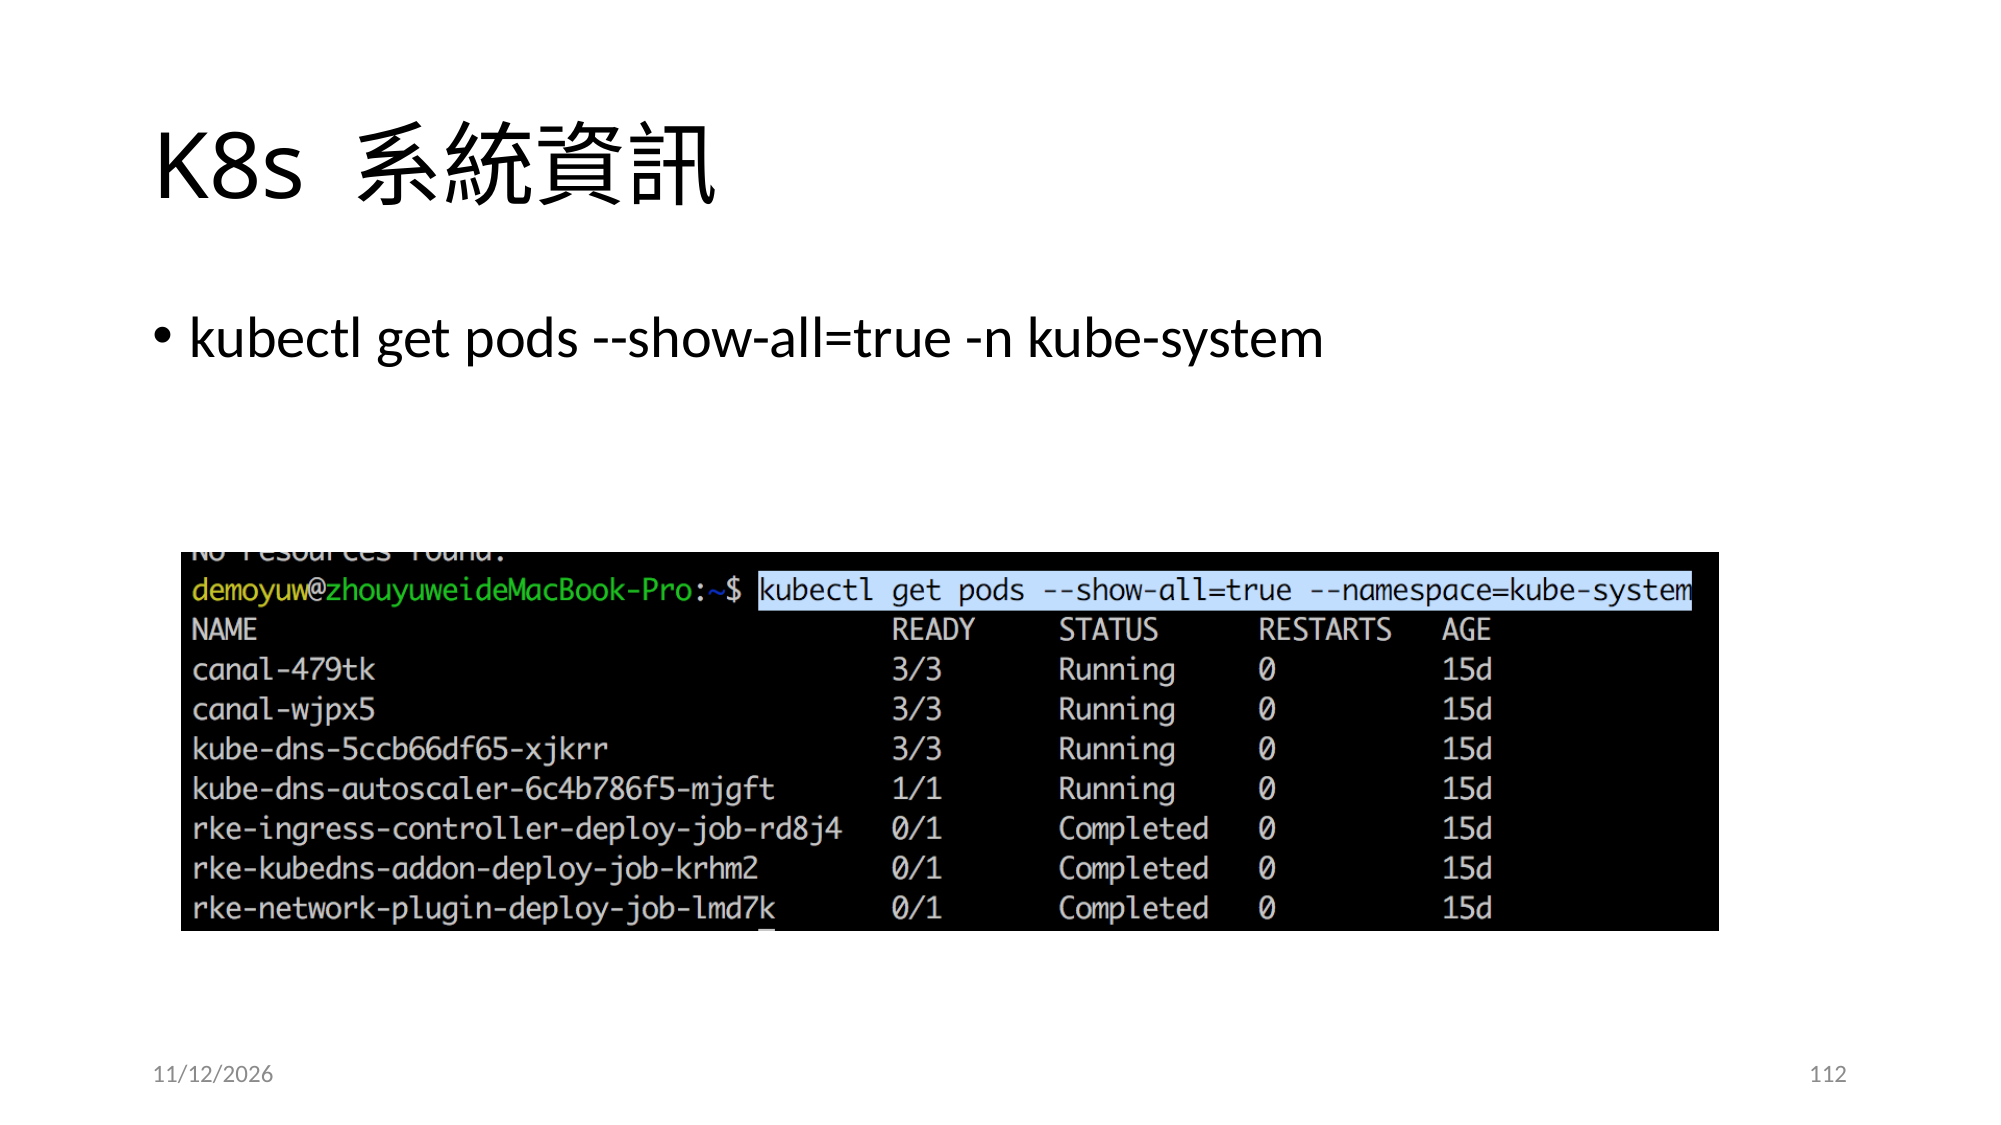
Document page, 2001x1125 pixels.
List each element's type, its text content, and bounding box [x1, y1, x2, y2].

list kubectl get pods --show-all=true -n kube-system [137, 299, 1863, 1014]
picture [180, 552, 1719, 931]
title K8s 系統資訊 [137, 59, 1863, 278]
slide_number 112 [1412, 1042, 1863, 1103]
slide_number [137, 1042, 588, 1103]
